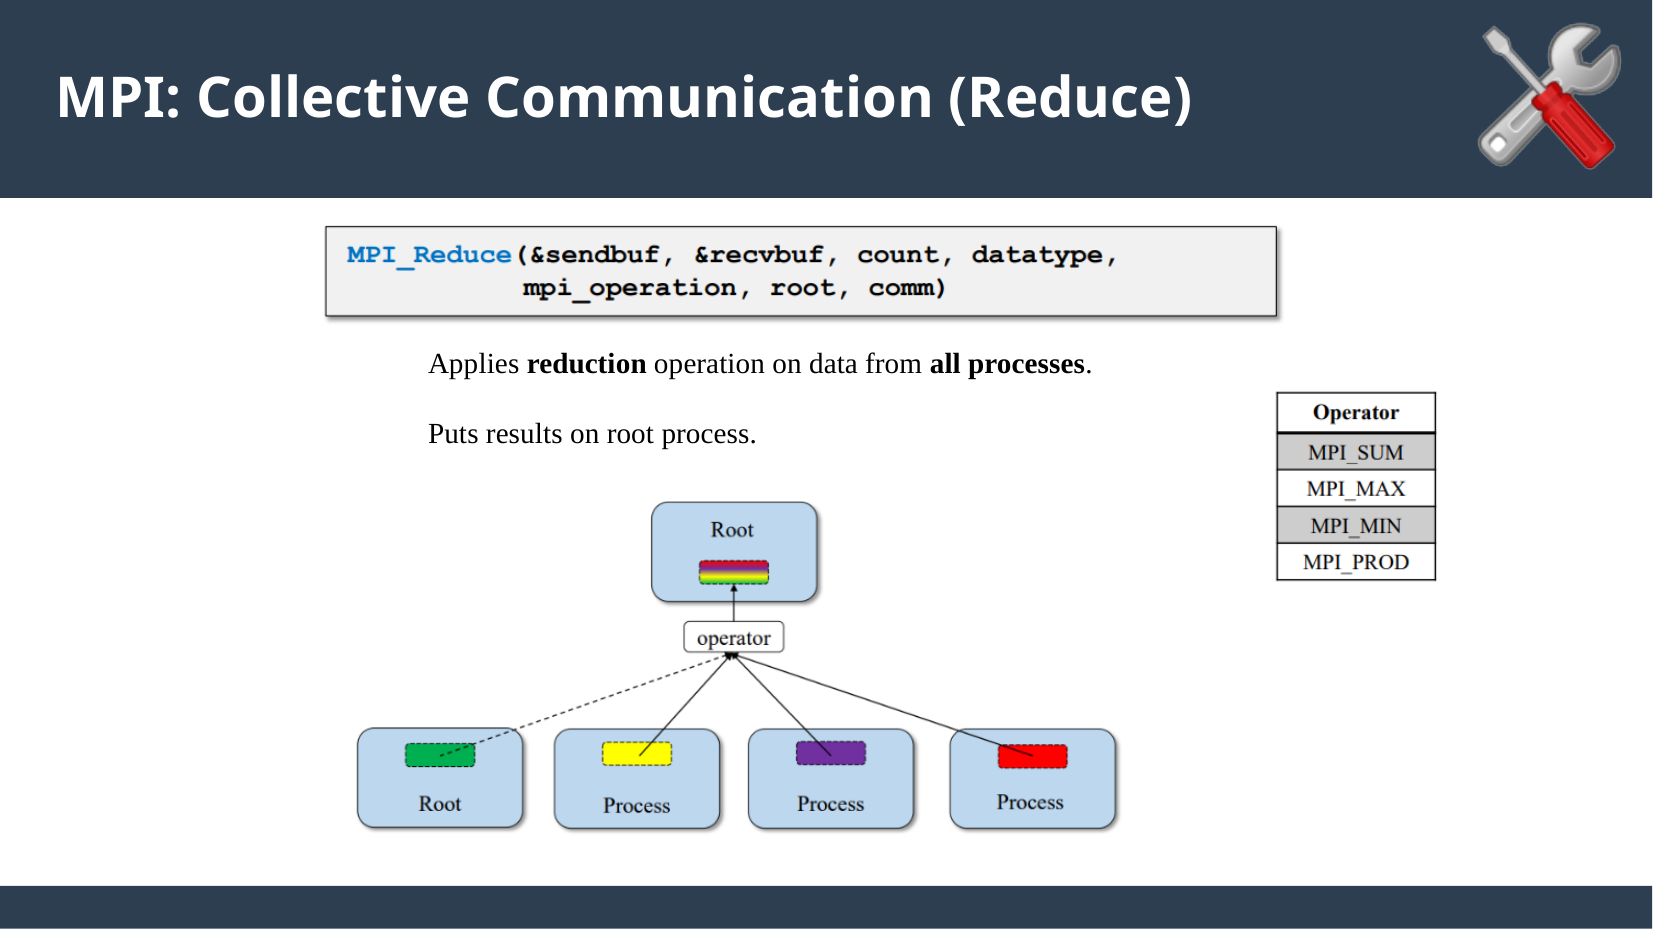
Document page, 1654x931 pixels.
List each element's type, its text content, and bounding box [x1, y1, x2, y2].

picture [1469, 17, 1627, 175]
text_box Applies reduction operation on data from all processes. Puts results on root process. [413, 337, 1172, 448]
picture [1269, 383, 1447, 589]
text_box MPI: Collective Communication (Reduce) [55, 37, 1464, 154]
picture [336, 501, 1134, 835]
picture [319, 215, 1289, 327]
